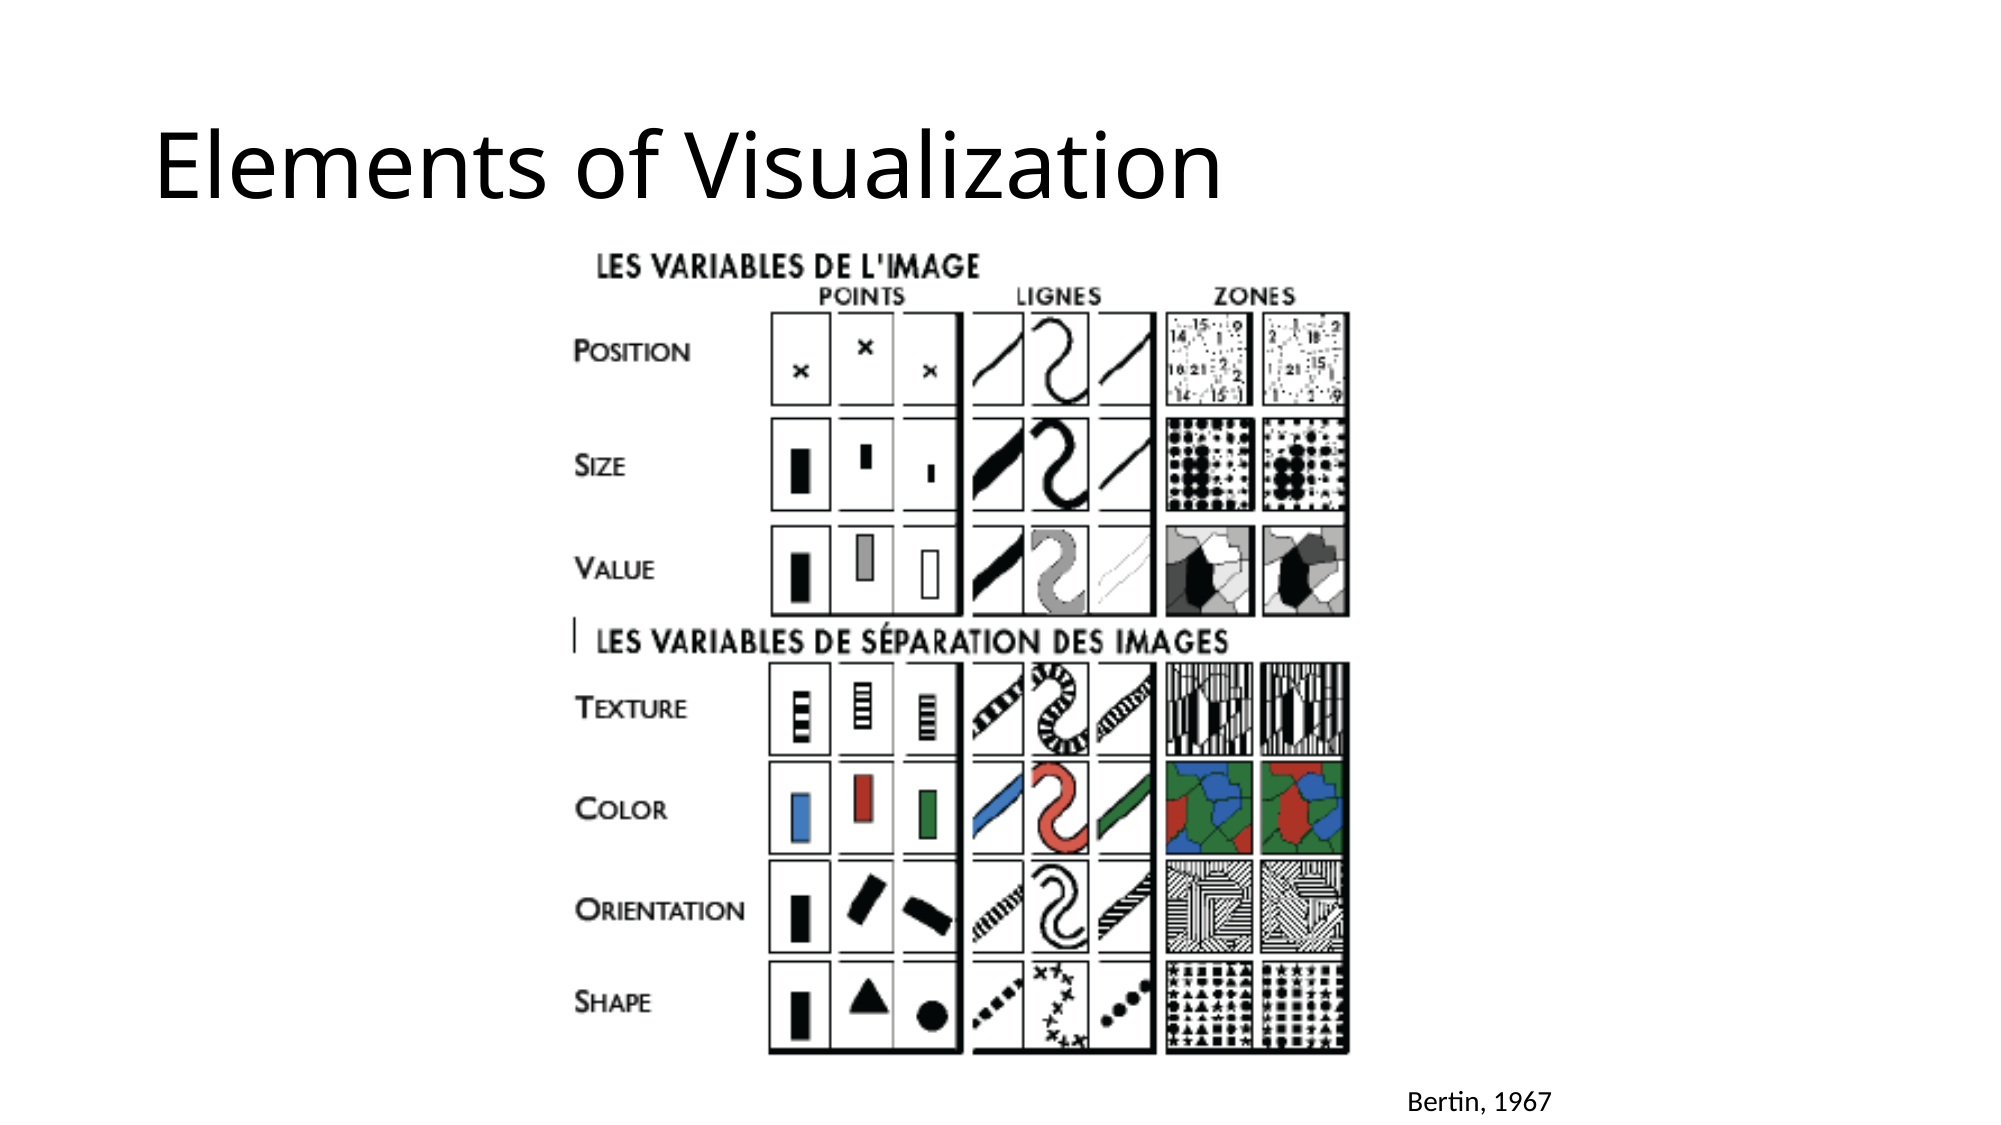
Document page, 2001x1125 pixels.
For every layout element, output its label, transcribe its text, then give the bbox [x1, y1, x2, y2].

picture [529, 225, 1393, 1080]
title Elements of Visualization [137, 59, 1863, 278]
text_box Bertin, 1967 [1392, 1074, 1666, 1125]
